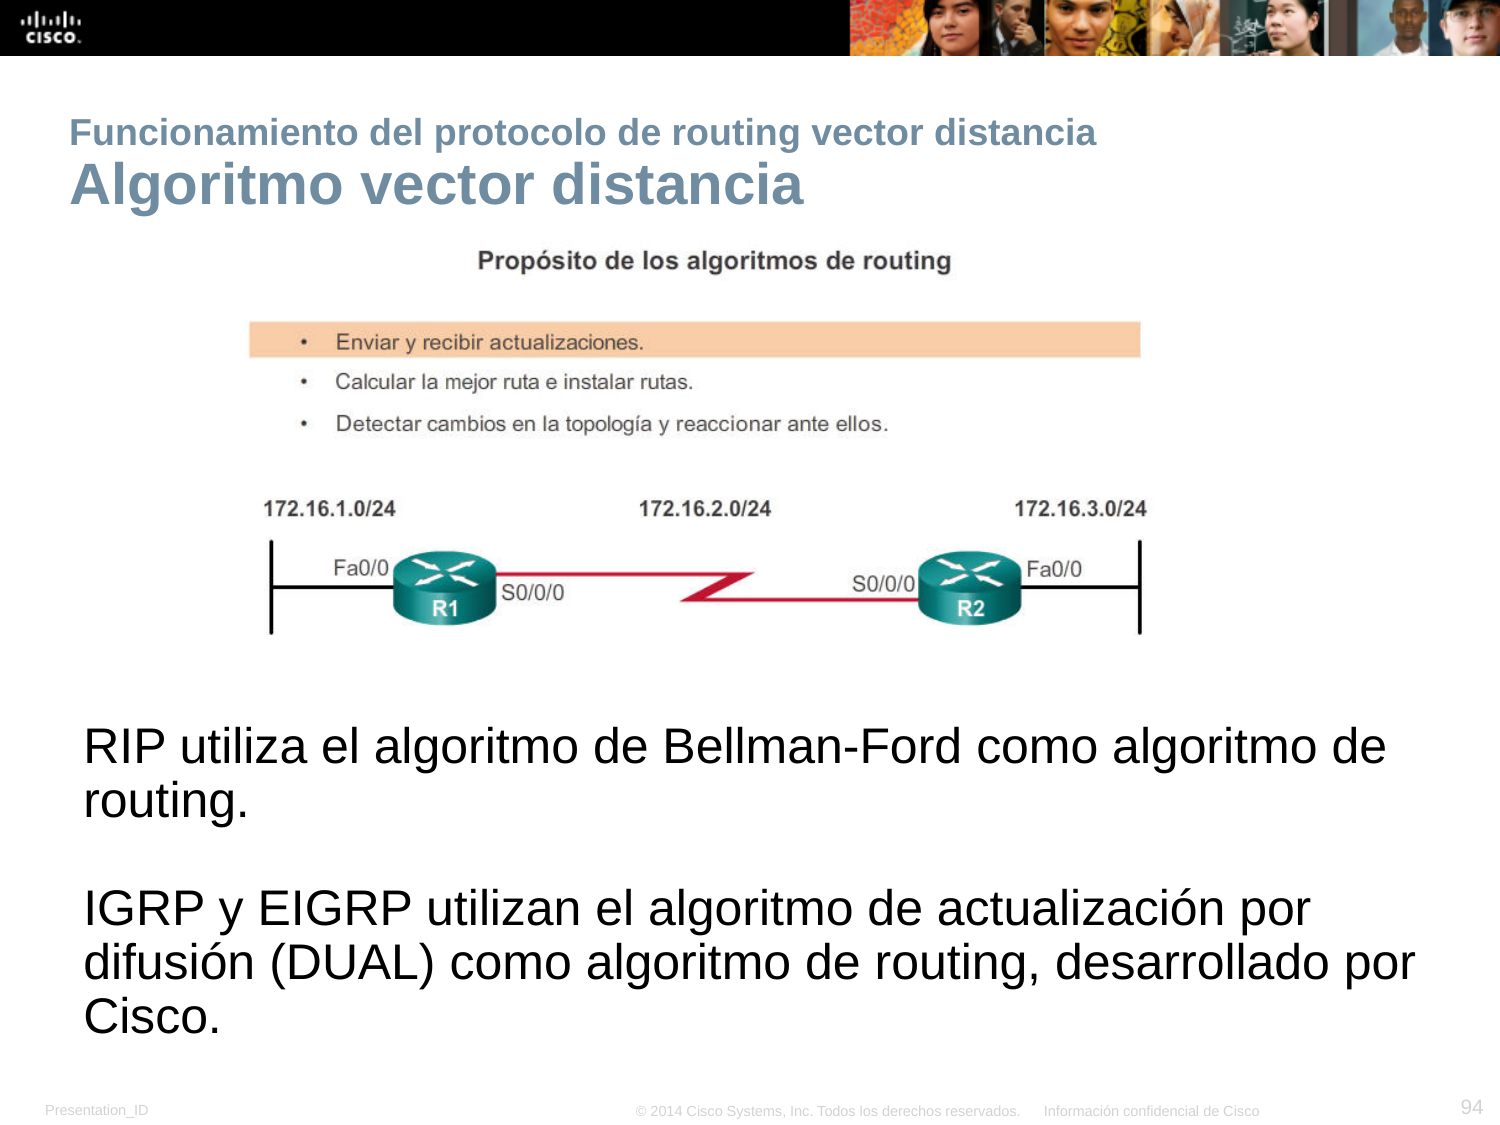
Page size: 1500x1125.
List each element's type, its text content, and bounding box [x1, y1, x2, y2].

picture [0, 0, 1500, 56]
text_box RIP utiliza el algoritmo de Bellman-Ford como algoritmo de routing. IGRP y EIGRP utilizan el algoritmo de actualización por difusión (DUAL) como algoritmo de routing, desarrollado por Cisco. [68, 713, 1438, 1052]
picture [235, 240, 1169, 684]
title Funcionamiento del protocolo de routing vector distancia Algoritmo vector distancia [55, 80, 1444, 224]
